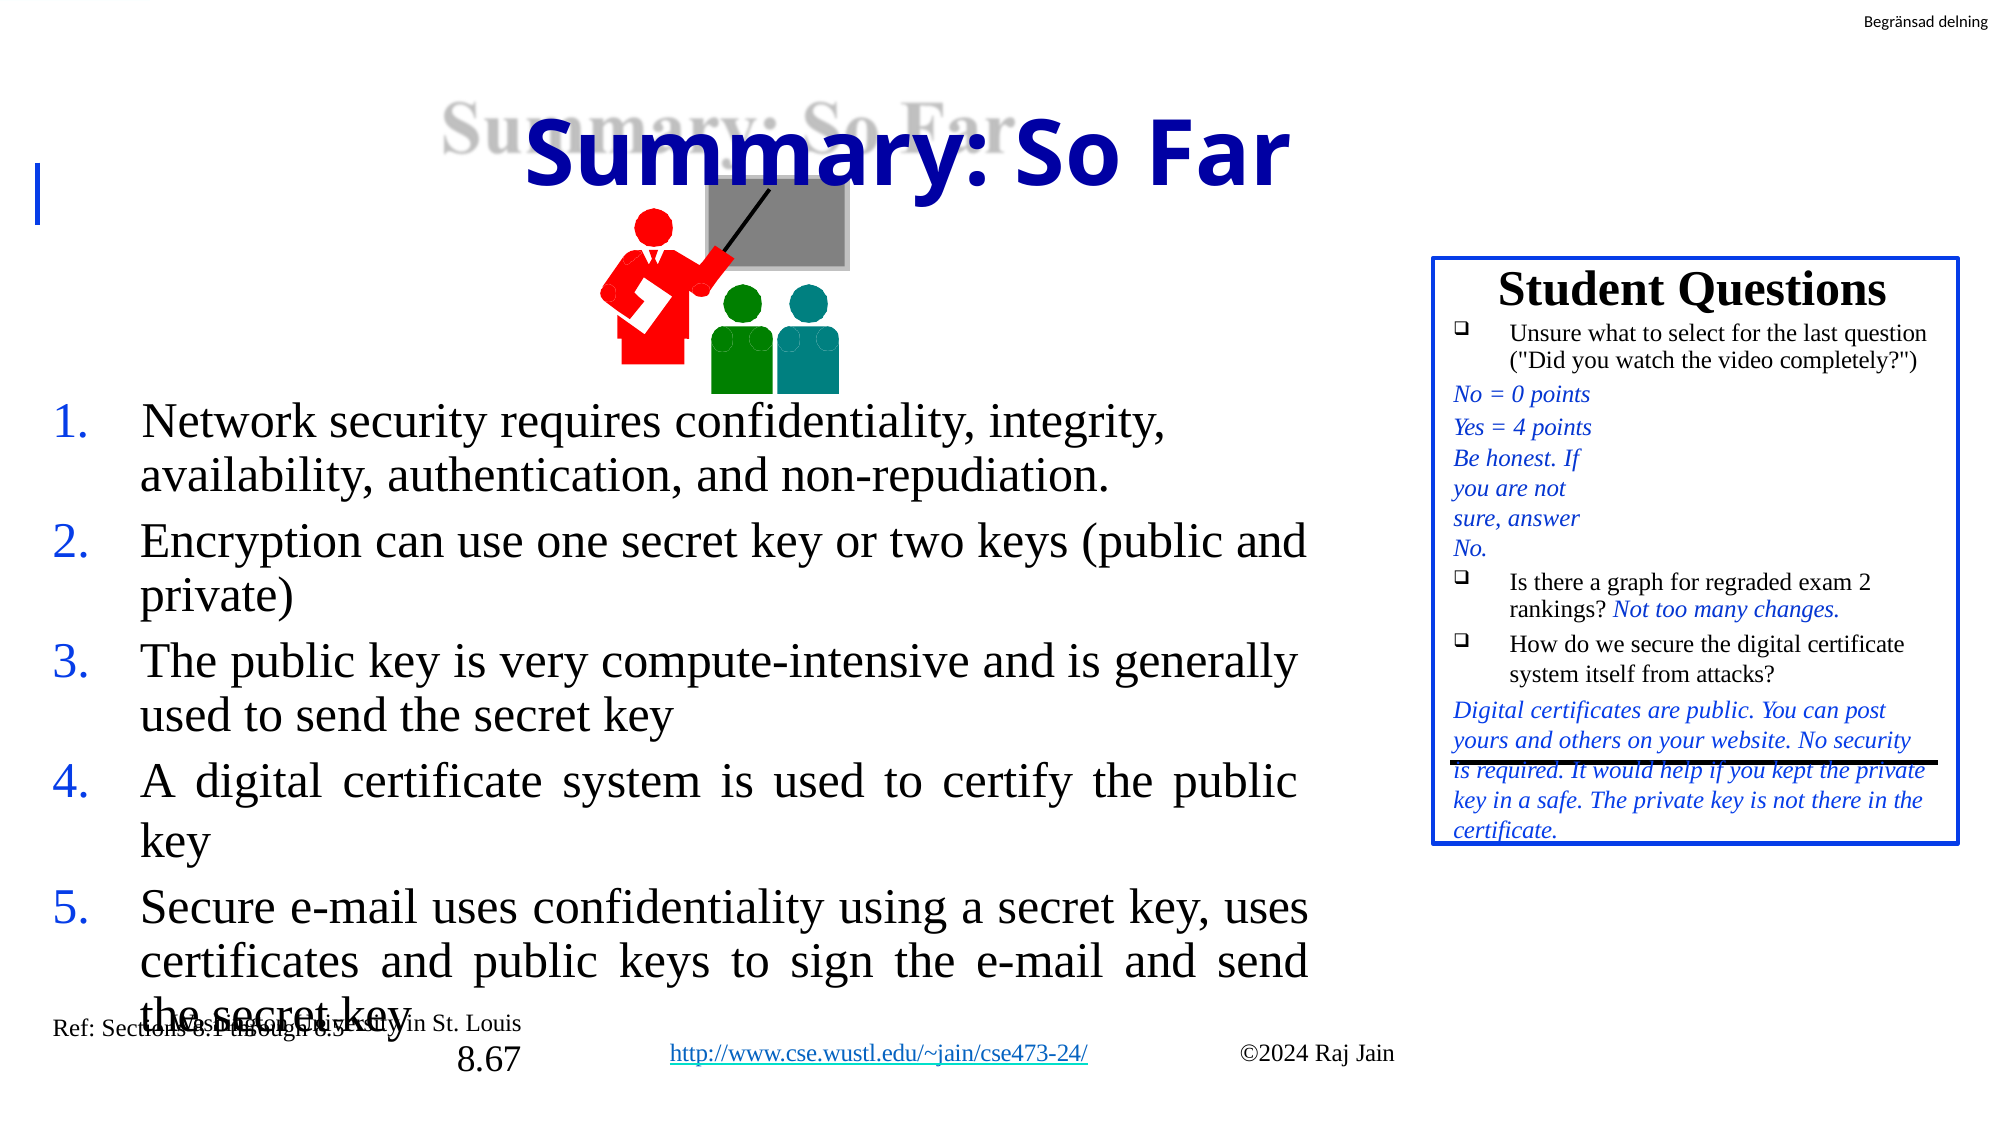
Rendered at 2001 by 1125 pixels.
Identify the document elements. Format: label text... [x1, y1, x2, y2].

text_box 1. Network security requires confidentiality, integrity, [50, 384, 1171, 432]
title Summary: So Far [137, 52, 1863, 243]
text_box availability, authentication, and non-repudiation. Encryption can use one secret key or two keys (public and private) The public key is very compute-intensive and is generally used to send the secret key A digital certificate system is used to certify the public key Secure e-mail uses confidentiality using a secret key, uses certificates and public keys to sign the e-mail and send the secret key [50, 432, 1321, 1042]
text_box http://www.cse.wustl.edu/~jain/cse473-24/ [667, 1037, 1101, 1067]
slide_number Washington University in St. Louis 8.67 [25, 717, 522, 1125]
text_box Student Questions Unsure what to select for the last question ("Did you watch the video completely?") No = 0 points Yes = 4 points Be honest. If you are not sure, answer No. Is there a graph for regraded exam 2 rankings? Not too many changes. How do we secure the digital certificate system itself from attacks? Digital certificates are public. You can post yours and others on your website. No security is required. It would help if you kept the private key in a safe. The private key is not there in the certificate. [1432, 258, 1958, 844]
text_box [391, 53, 1065, 394]
footer ©2024 Raj Jain [1237, 1037, 1399, 1125]
